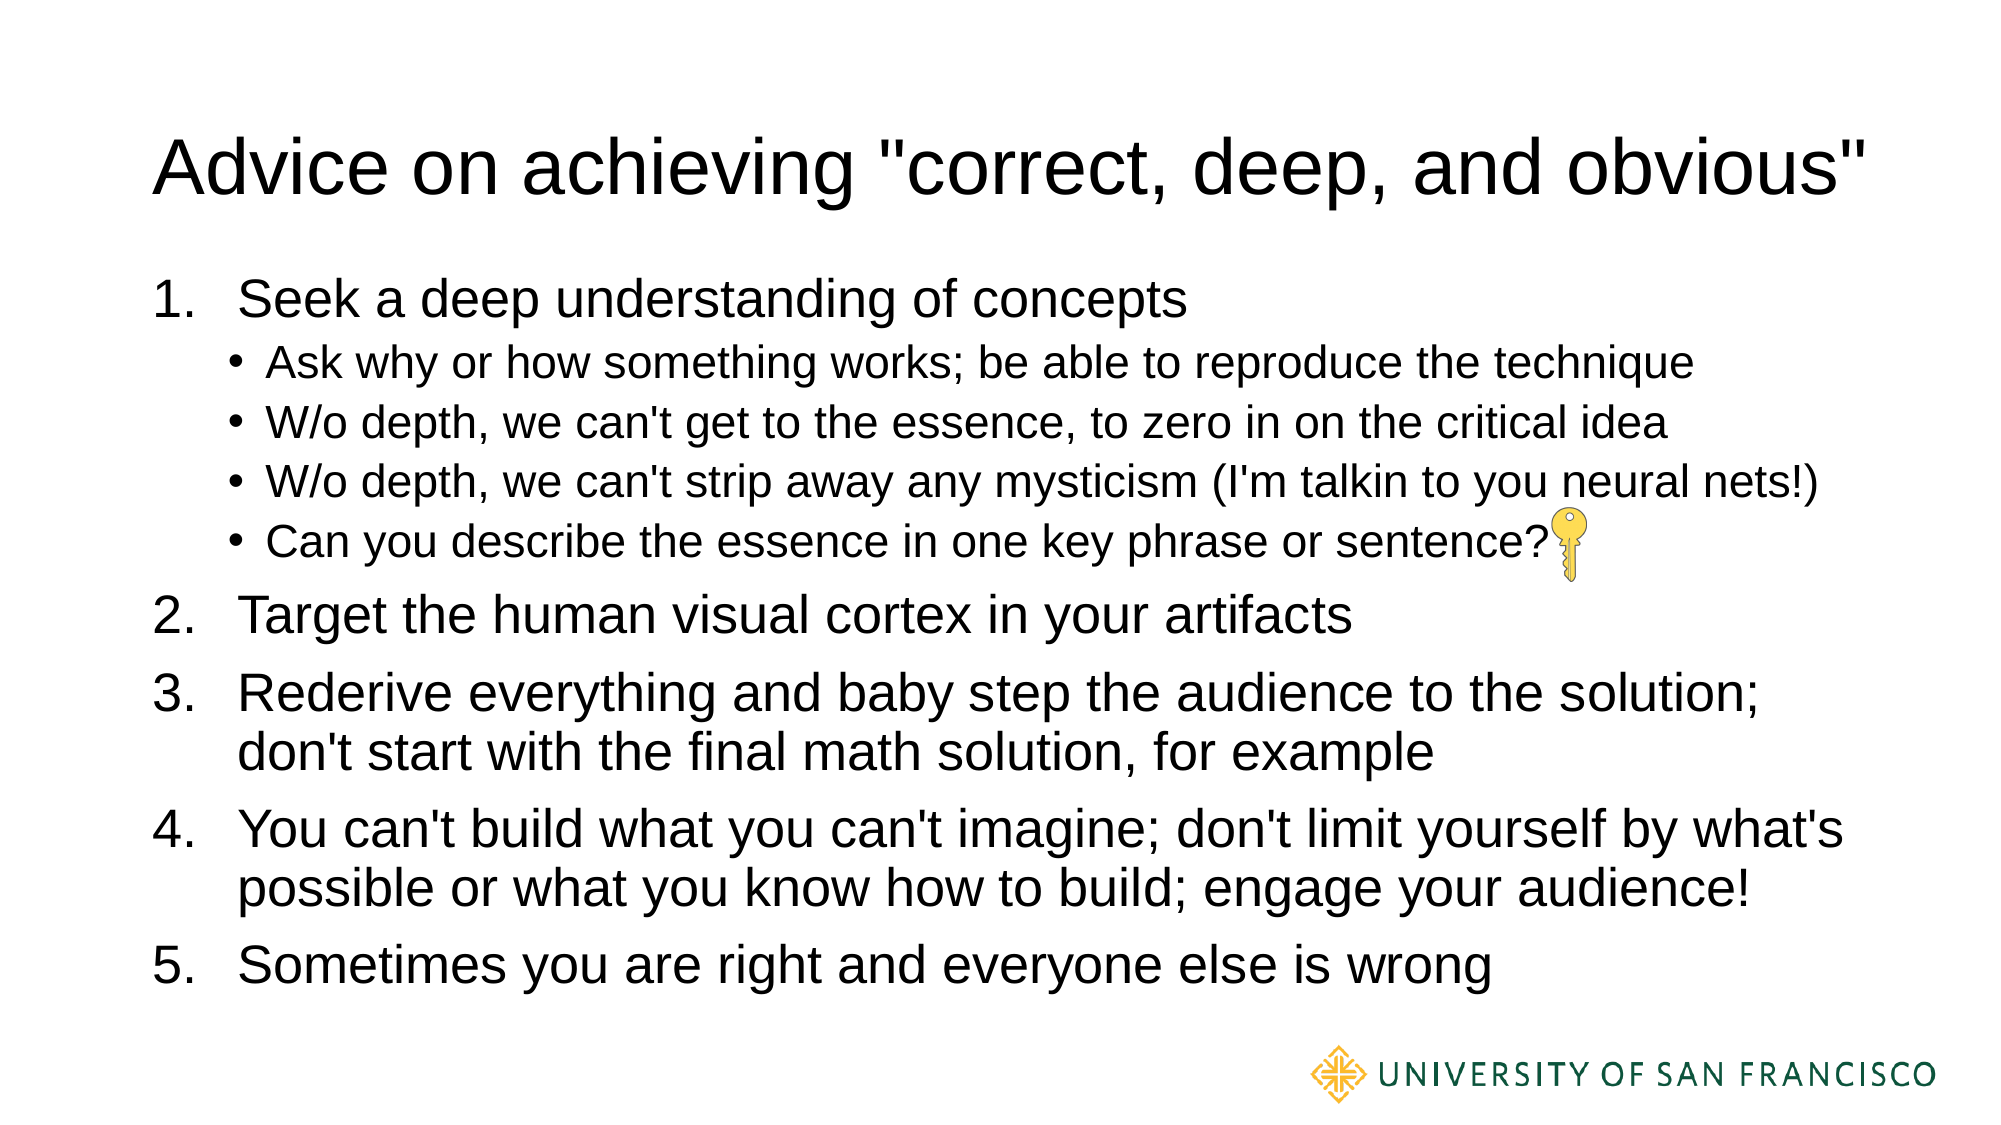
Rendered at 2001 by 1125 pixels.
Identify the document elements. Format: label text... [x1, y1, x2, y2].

title Advice on achieving "correct, deep, and obvious" [137, 59, 1894, 278]
picture [1532, 508, 1606, 582]
list Seek a deep understanding of concepts Ask why or how something works; be able to reproduce the technique W/o depth, we can't get to the essence, to zero in on the critical idea W/o depth, we can't strip away any mysticism (I'm talkin to you neural nets!) Can you describe the essence in one key phrase or sentence? Target the human visual cortex in your artifacts Rederive everything and baby step the audience to the solution; don't start with the final math solution, for example You can't build what you can't imagine; don't limit yourself by what's possible or what you know how to build; engage your audience! Sometimes you are right and everyone else is wrong [137, 262, 1876, 1014]
